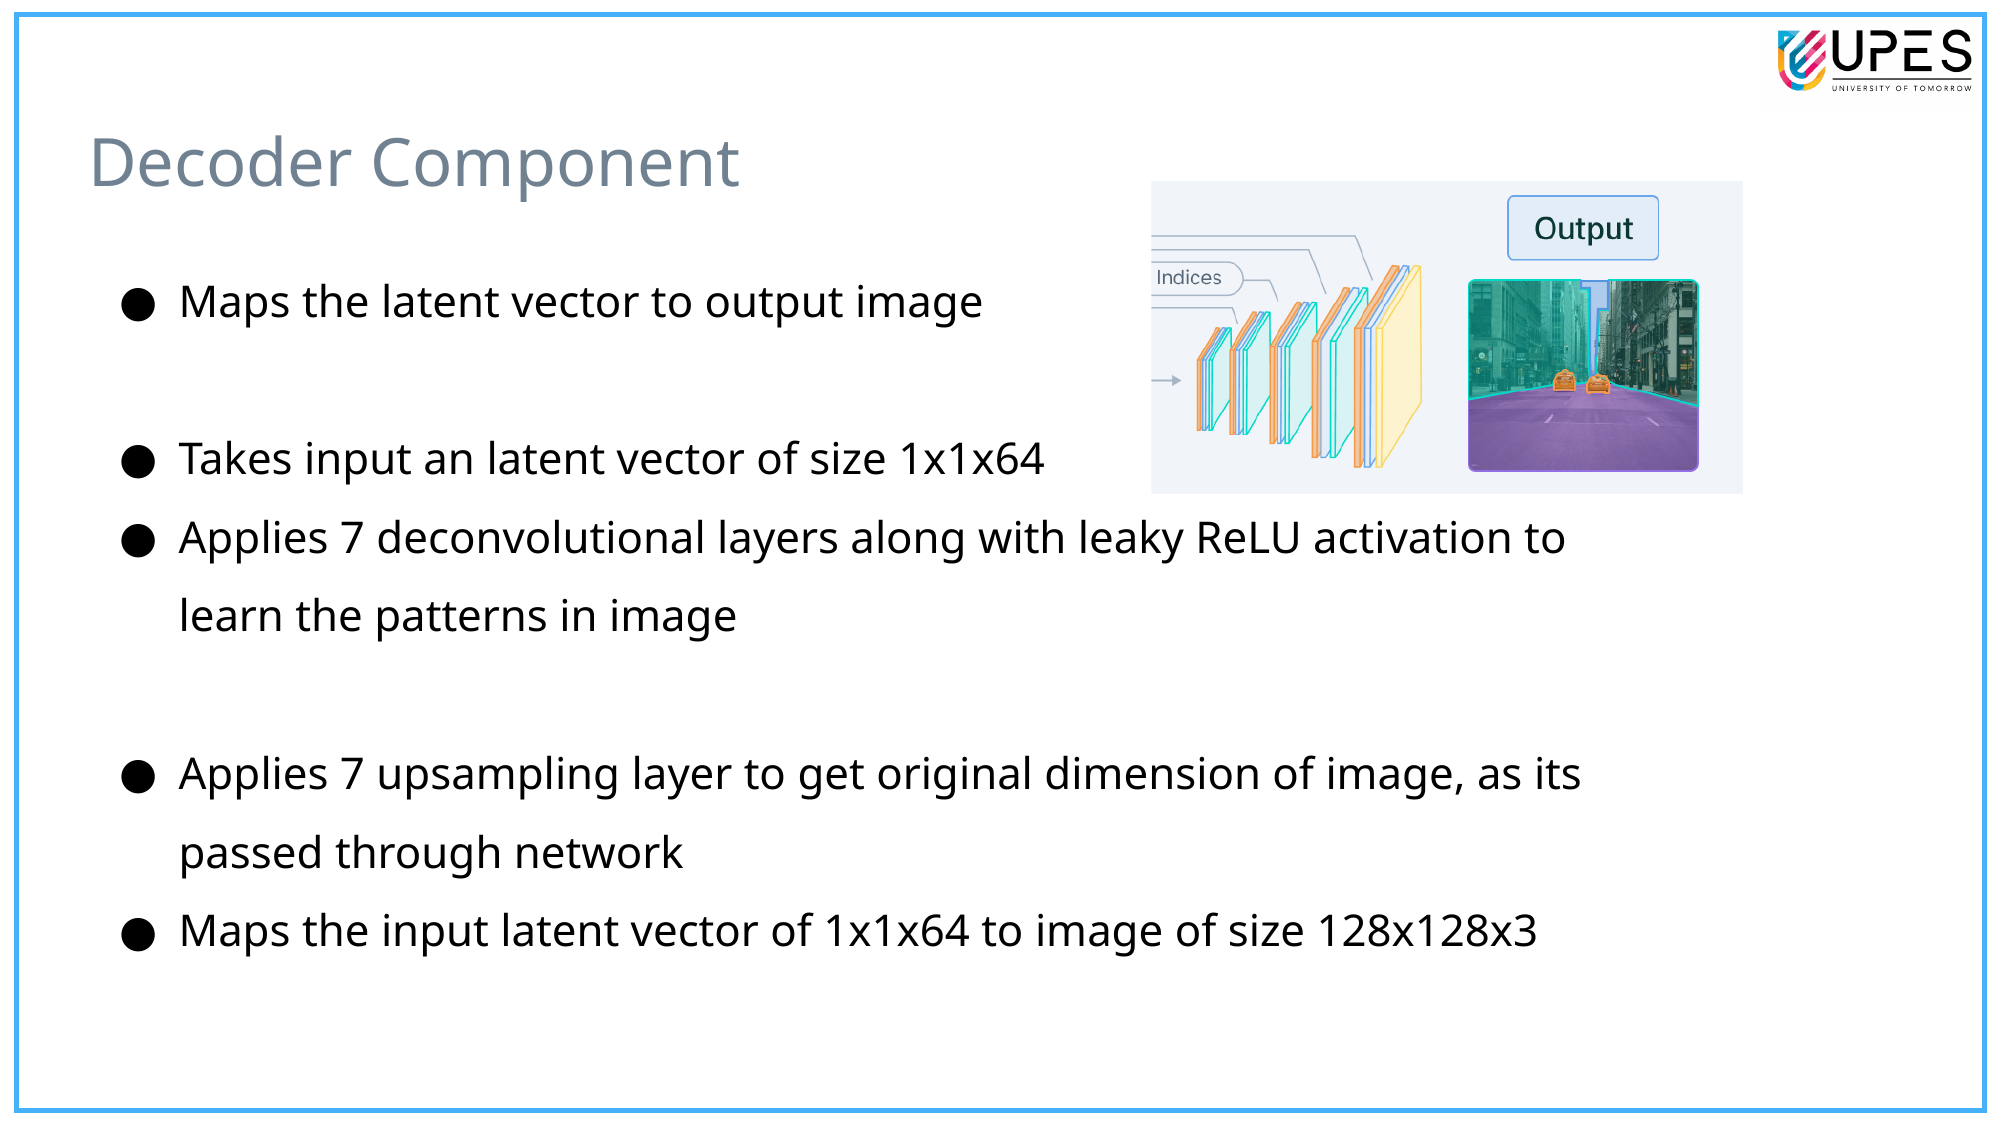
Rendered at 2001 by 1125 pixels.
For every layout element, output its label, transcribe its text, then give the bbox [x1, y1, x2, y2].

picture [1758, 20, 1978, 110]
picture [1151, 180, 1744, 495]
list Maps the latent vector to output image Takes input an latent vector of size 1x1x64 Applies 7 deconvolutional layers along with leaky ReLU activation to learn the patterns in image Applies 7 upsampling layer to get original dimension of image, as its passed through network Maps the input latent vector of 1x1x64 to image of size 128x128x3 [83, 222, 1675, 1059]
title Decoder Component [68, 97, 1932, 223]
